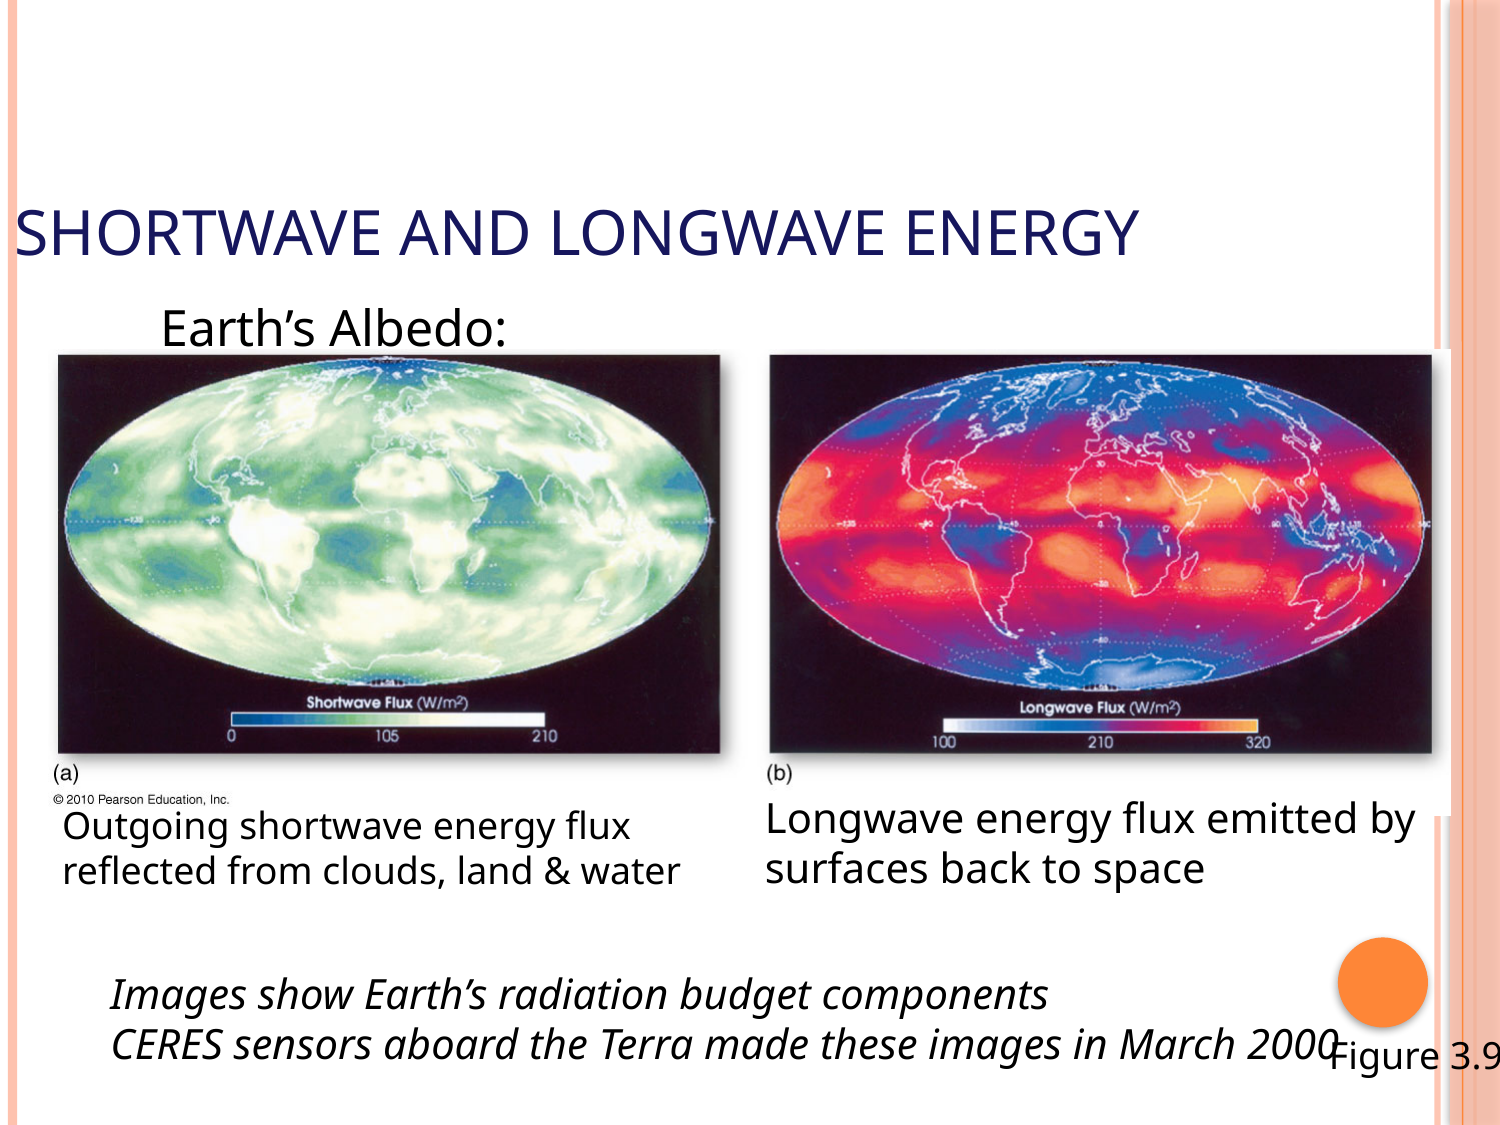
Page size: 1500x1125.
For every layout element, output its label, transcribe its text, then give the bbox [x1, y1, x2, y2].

text_box Figure 3.9 [1314, 1024, 1500, 1085]
text_box Longwave energy flux emitted by surfaces back to space [749, 824, 1441, 900]
picture [48, 349, 1452, 816]
text_box Earth’s Albedo: [145, 289, 524, 346]
text_box Outgoing shortwave energy flux reflected from clouds, land & water [47, 822, 697, 900]
text_box Images show Earth’s radiation budget components CERES sensors aboard the Terra made these images in March 2000 [95, 960, 1355, 1075]
title Shortwave and Longwave Energy [0, 149, 1500, 275]
